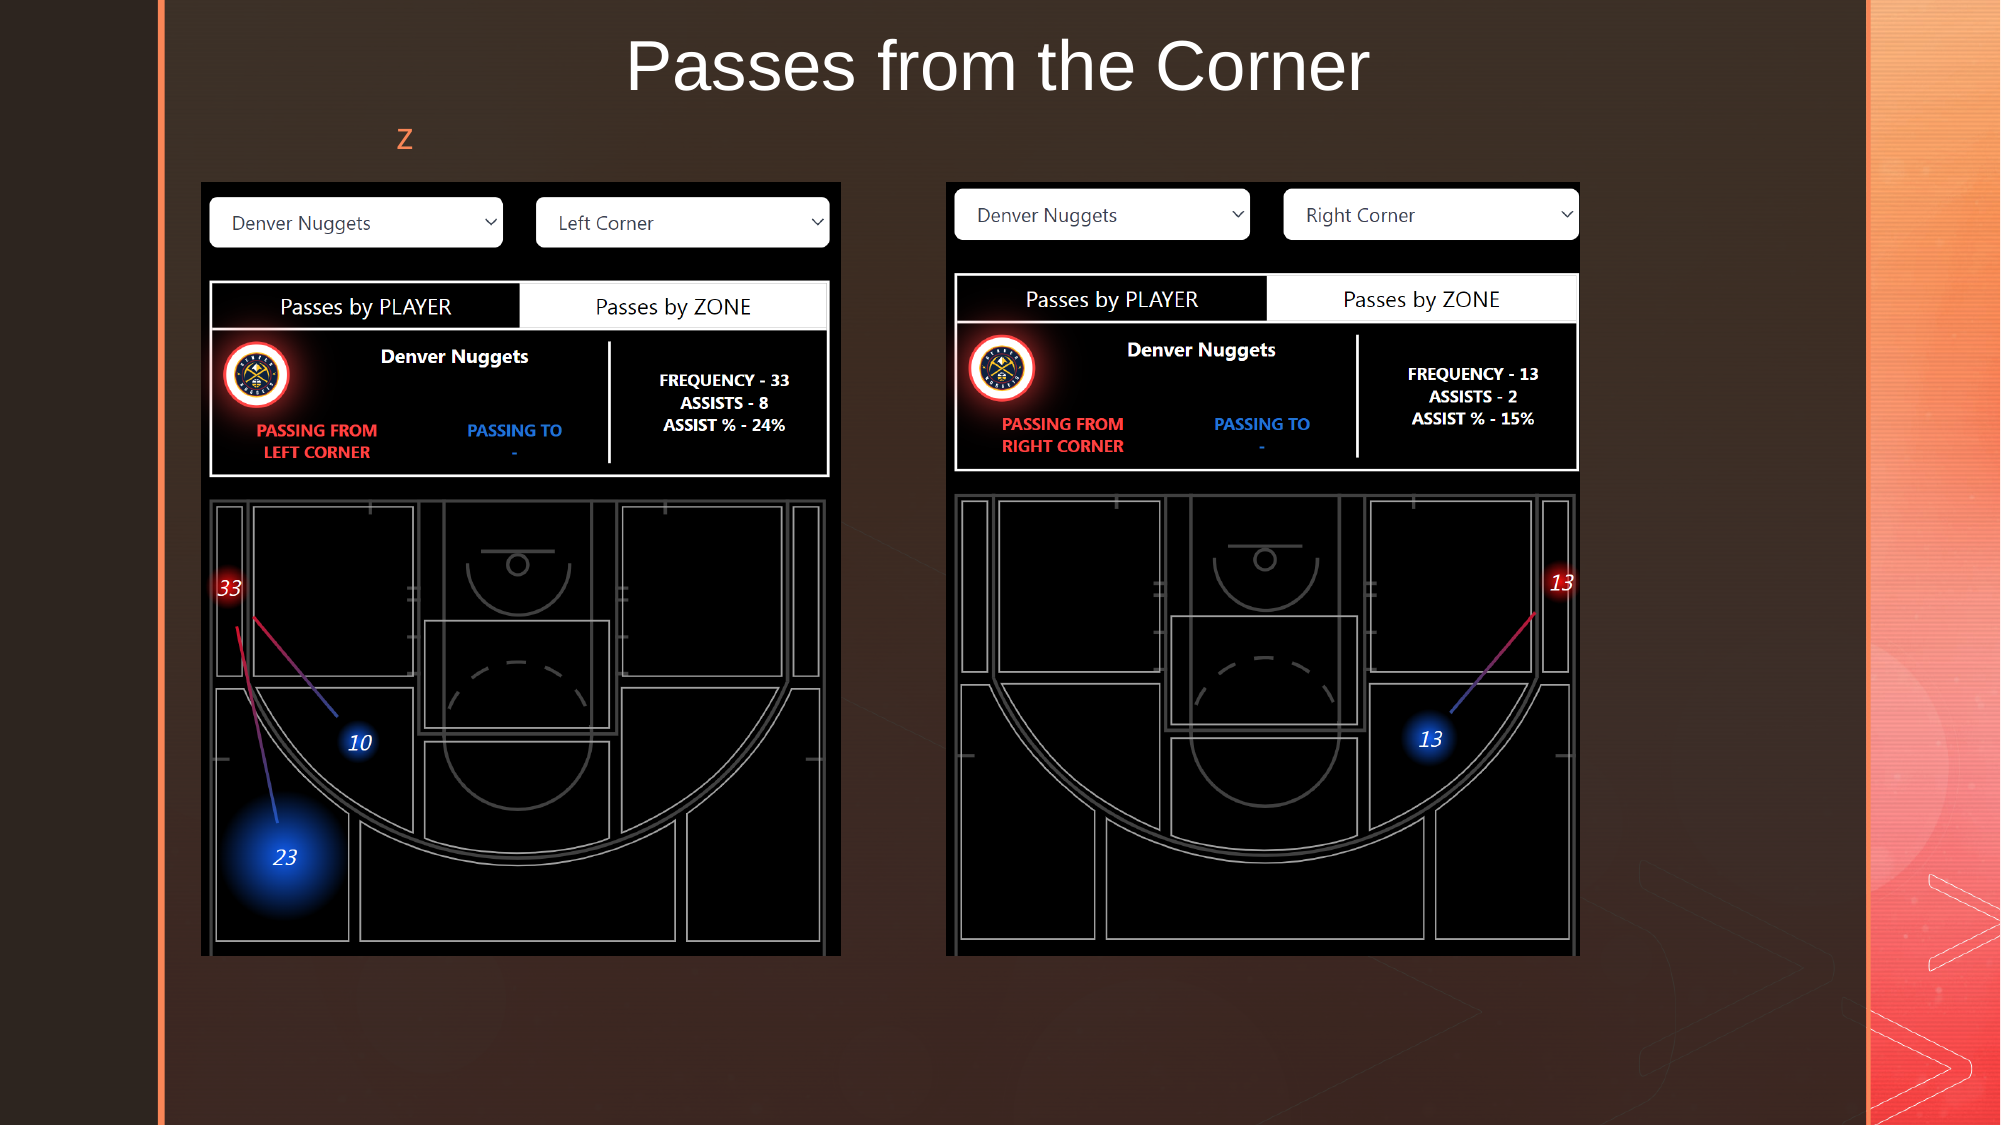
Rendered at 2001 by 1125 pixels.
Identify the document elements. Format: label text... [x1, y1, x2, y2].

title Passes from the Corner [521, 22, 1388, 142]
picture [201, 182, 841, 956]
picture [945, 182, 1580, 956]
picture [1871, 0, 2001, 1125]
